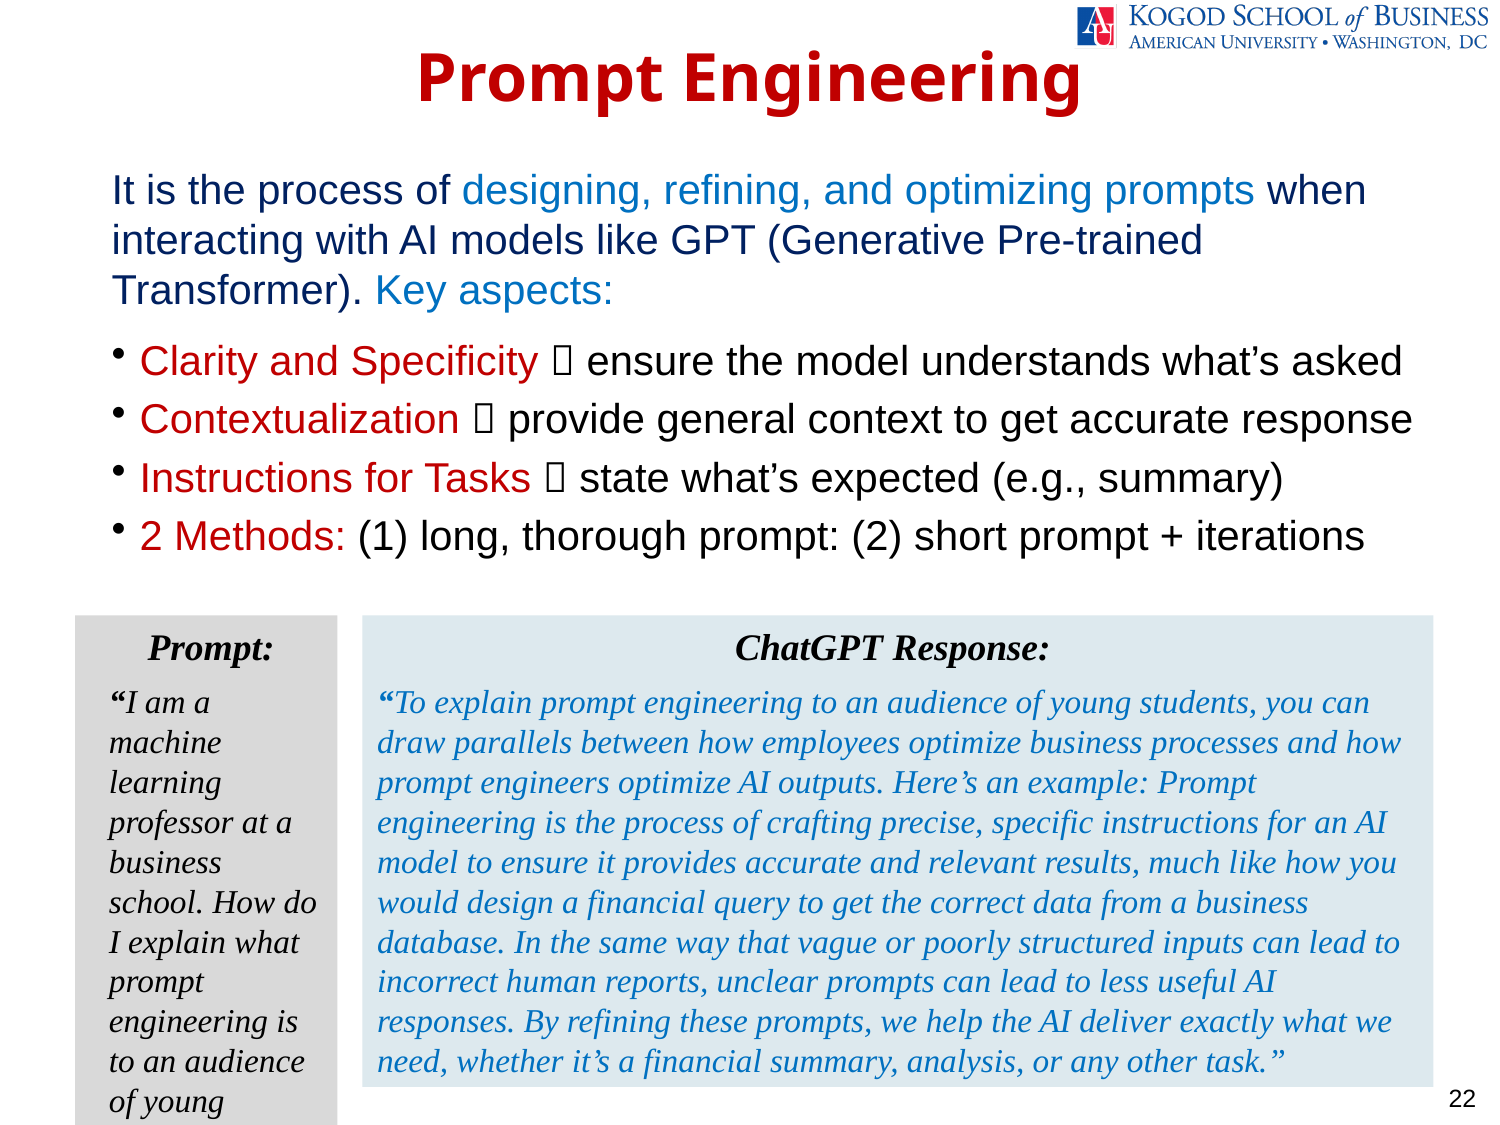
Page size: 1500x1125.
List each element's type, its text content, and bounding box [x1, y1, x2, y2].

title Prompt Engineering [324, 17, 1176, 132]
text_box Prompt: “I am a machine learning professor at a business school. How do I explain what prompt engineering is to an audience of young students?” [75, 615, 338, 1125]
text_box It is the process of designing, refining, and optimizing prompts when interacting with AI models like GPT (Generative Pre-trained Transformer). Key aspects: Clarity and Specificity  ensure the model understands what’s asked Contextualization  provide general context to get accurate response Instructions for Tasks  state what’s expected (e.g., summary) 2 Methods: (1) long, thorough prompt: (2) short prompt + iterations [77, 155, 1461, 591]
text_box ChatGPT Response: “To explain prompt engineering to an audience of young students, you can draw parallels between how employees optimize business processes and how prompt engineers optimize AI outputs. Here’s an example: Prompt engineering is the process of crafting precise, specific instructions for an AI model to ensure it provides accurate and relevant results, much like how you would design a financial query to get the correct data from a business database. In the same way that vague or poorly structured inputs can lead to incorrect human reports, unclear prompts can lead to less useful AI responses. By refining these prompts, we help the AI deliver exactly what we need, whether it’s a financial summary, analysis, or any other task.” [362, 615, 1434, 1087]
text_box 22 [1424, 1074, 1500, 1113]
picture [1074, 4, 1488, 50]
